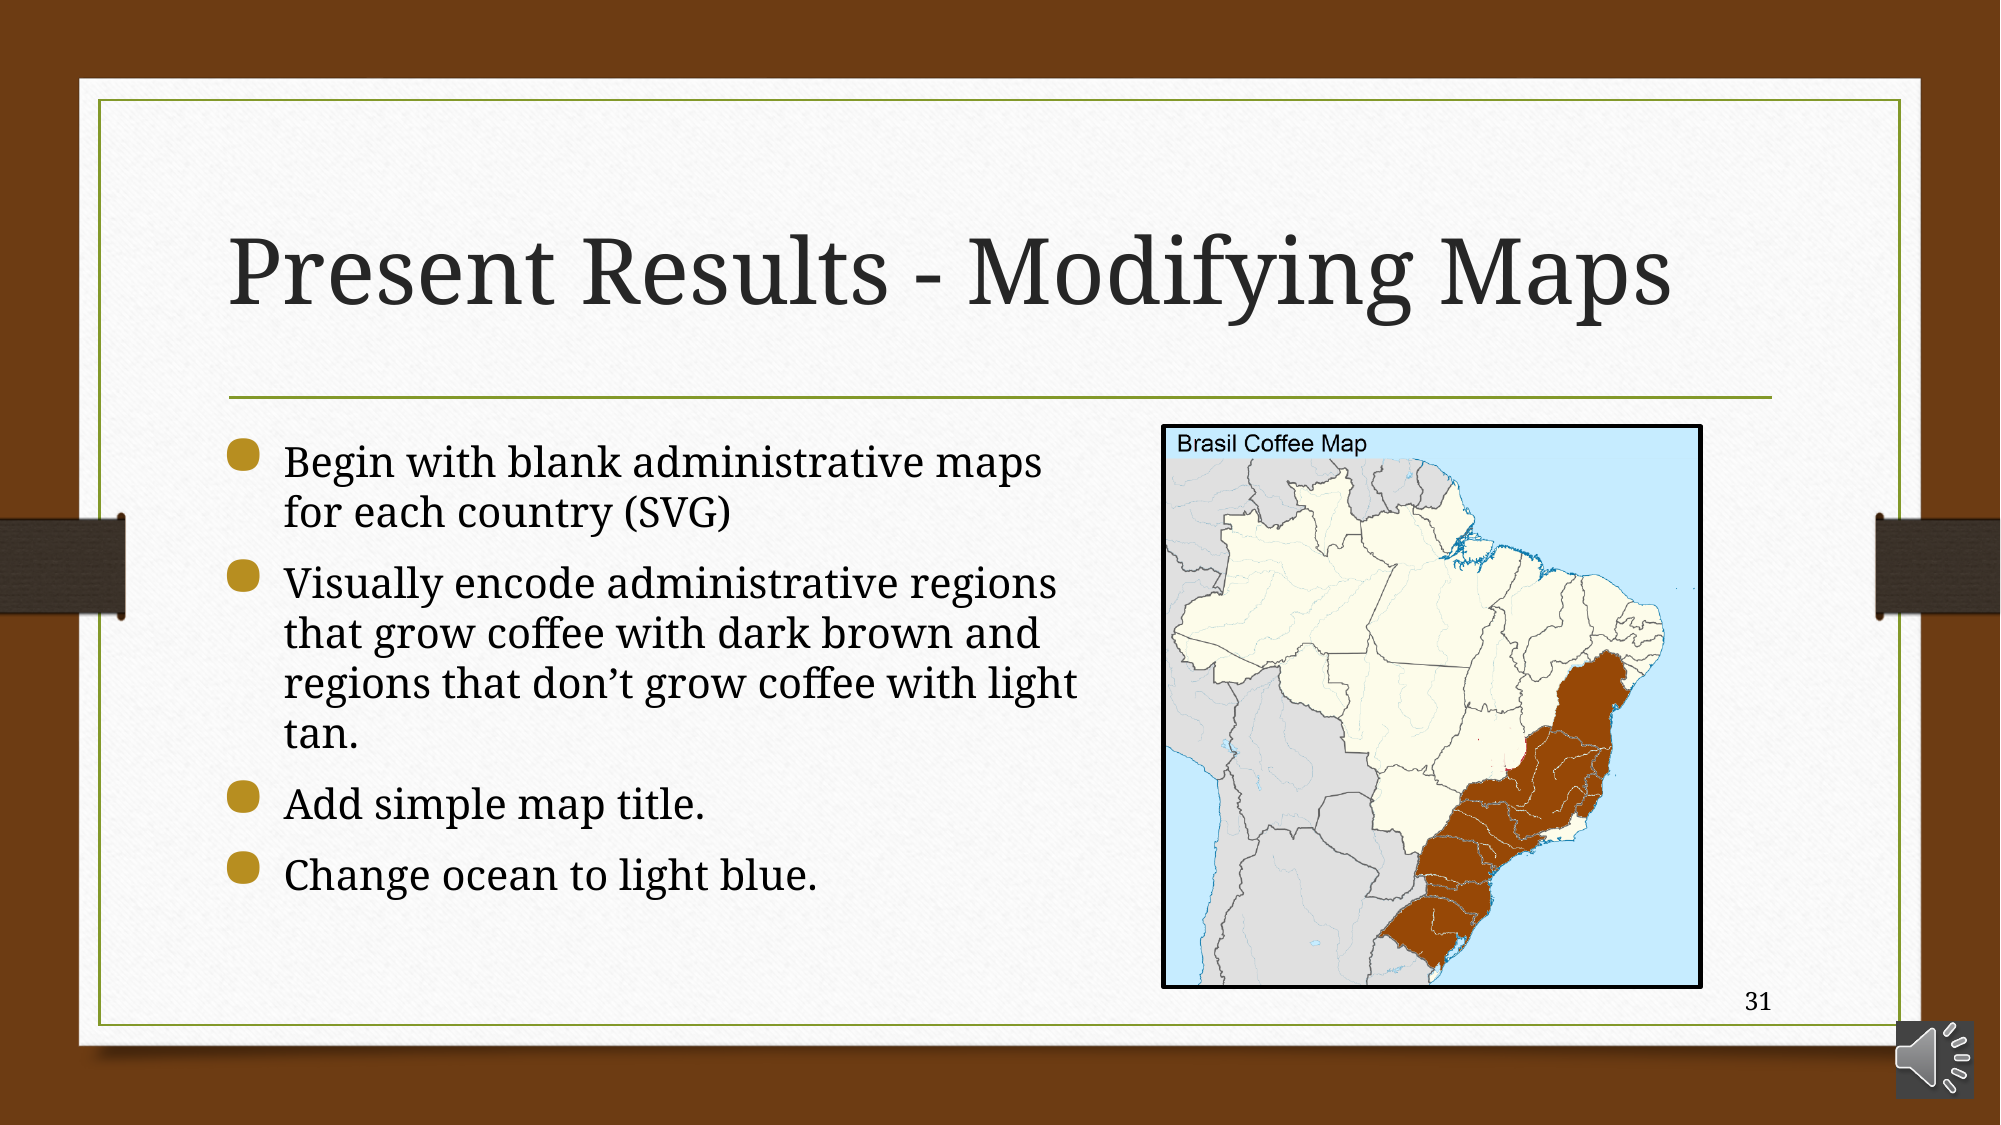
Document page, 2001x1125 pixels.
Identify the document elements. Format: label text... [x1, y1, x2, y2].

picture [0, 0, 2001, 1125]
text_box Begin with blank administrative maps for each country (SVG) Visually encode administrative regions that grow coffee with dark brown and regions that don’t grow coffee with light tan. Add simple map title. Change ocean to light blue. [212, 428, 1110, 1025]
title Present Results - Modifying Maps [212, 161, 1788, 375]
slide_number 31 [1698, 979, 1788, 1025]
